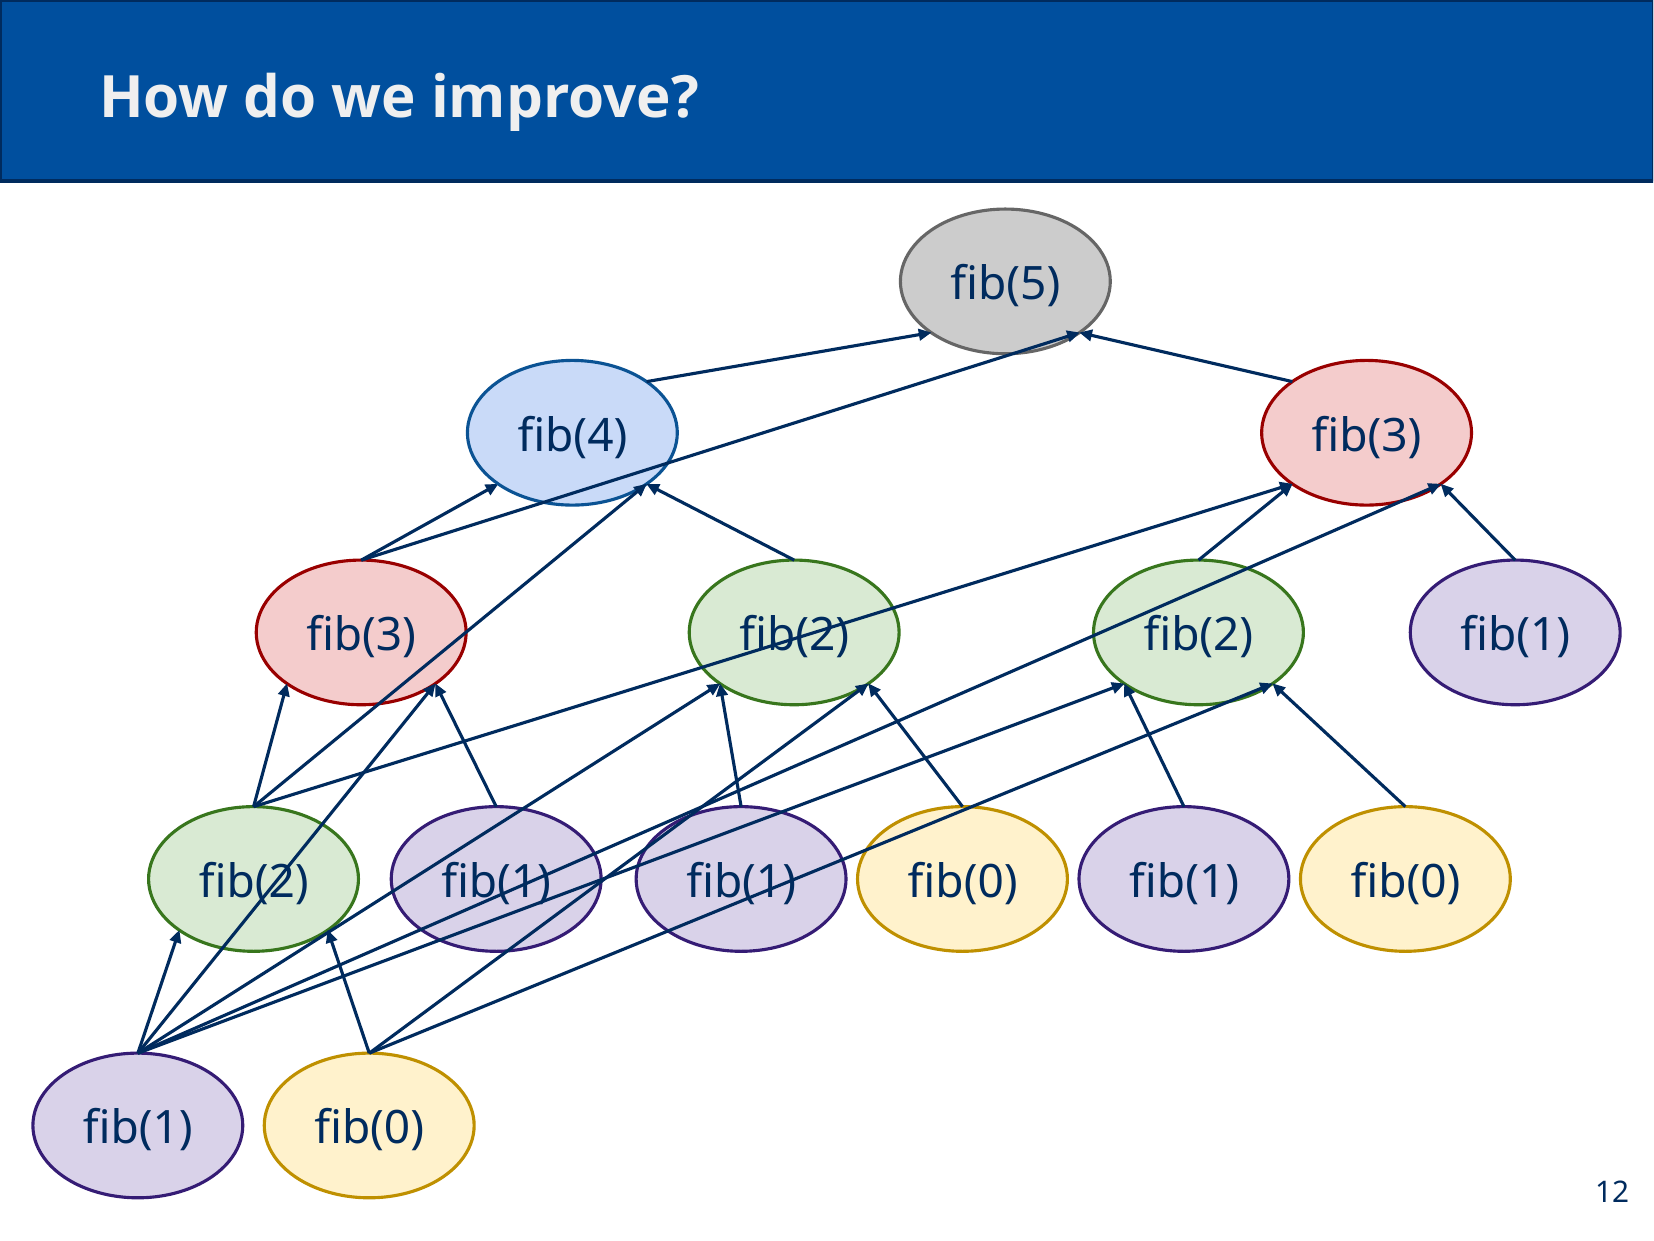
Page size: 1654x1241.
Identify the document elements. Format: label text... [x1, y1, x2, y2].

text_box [1441, 483, 1621, 952]
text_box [137, 483, 1441, 1054]
text_box fib(5) [900, 209, 1111, 330]
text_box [1080, 332, 1472, 482]
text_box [360, 332, 1080, 561]
slide_number 12 [1546, 1145, 1647, 1241]
text_box fib(1) [32, 1053, 243, 1198]
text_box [1445, 683, 1511, 952]
text_box fib(0) [264, 1064, 475, 1198]
title How do we improve? [82, 36, 1571, 146]
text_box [253, 483, 1293, 807]
